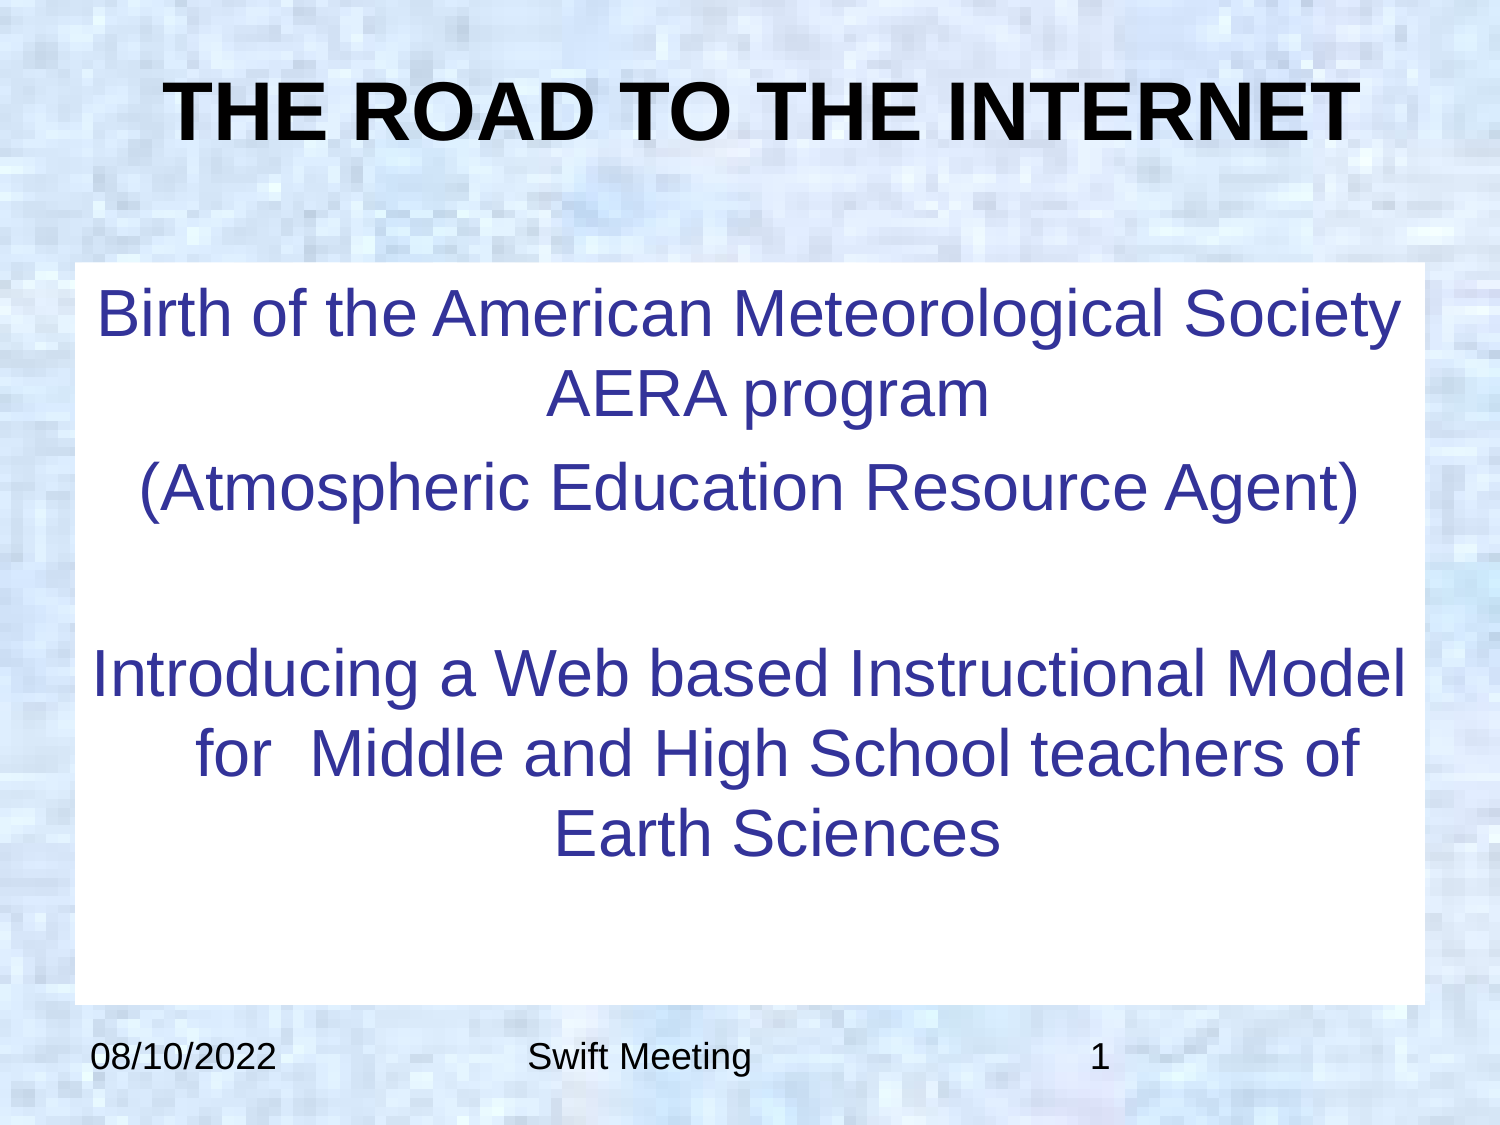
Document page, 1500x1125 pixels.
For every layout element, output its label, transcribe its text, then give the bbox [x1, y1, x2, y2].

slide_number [75, 1024, 425, 1103]
slide_number ‹#› [1074, 1024, 1425, 1103]
footer Swift Meeting [512, 1024, 988, 1103]
title THE ROAD TO THE INTERNET [87, 50, 1438, 238]
picture [0, 0, 1500, 1125]
list Birth of the American Meteorological Society AERA program (Atmospheric Education Resource Agent) Introducing a Web based Instructional Model for Middle and High School teachers of Earth Sciences [75, 262, 1425, 1005]
